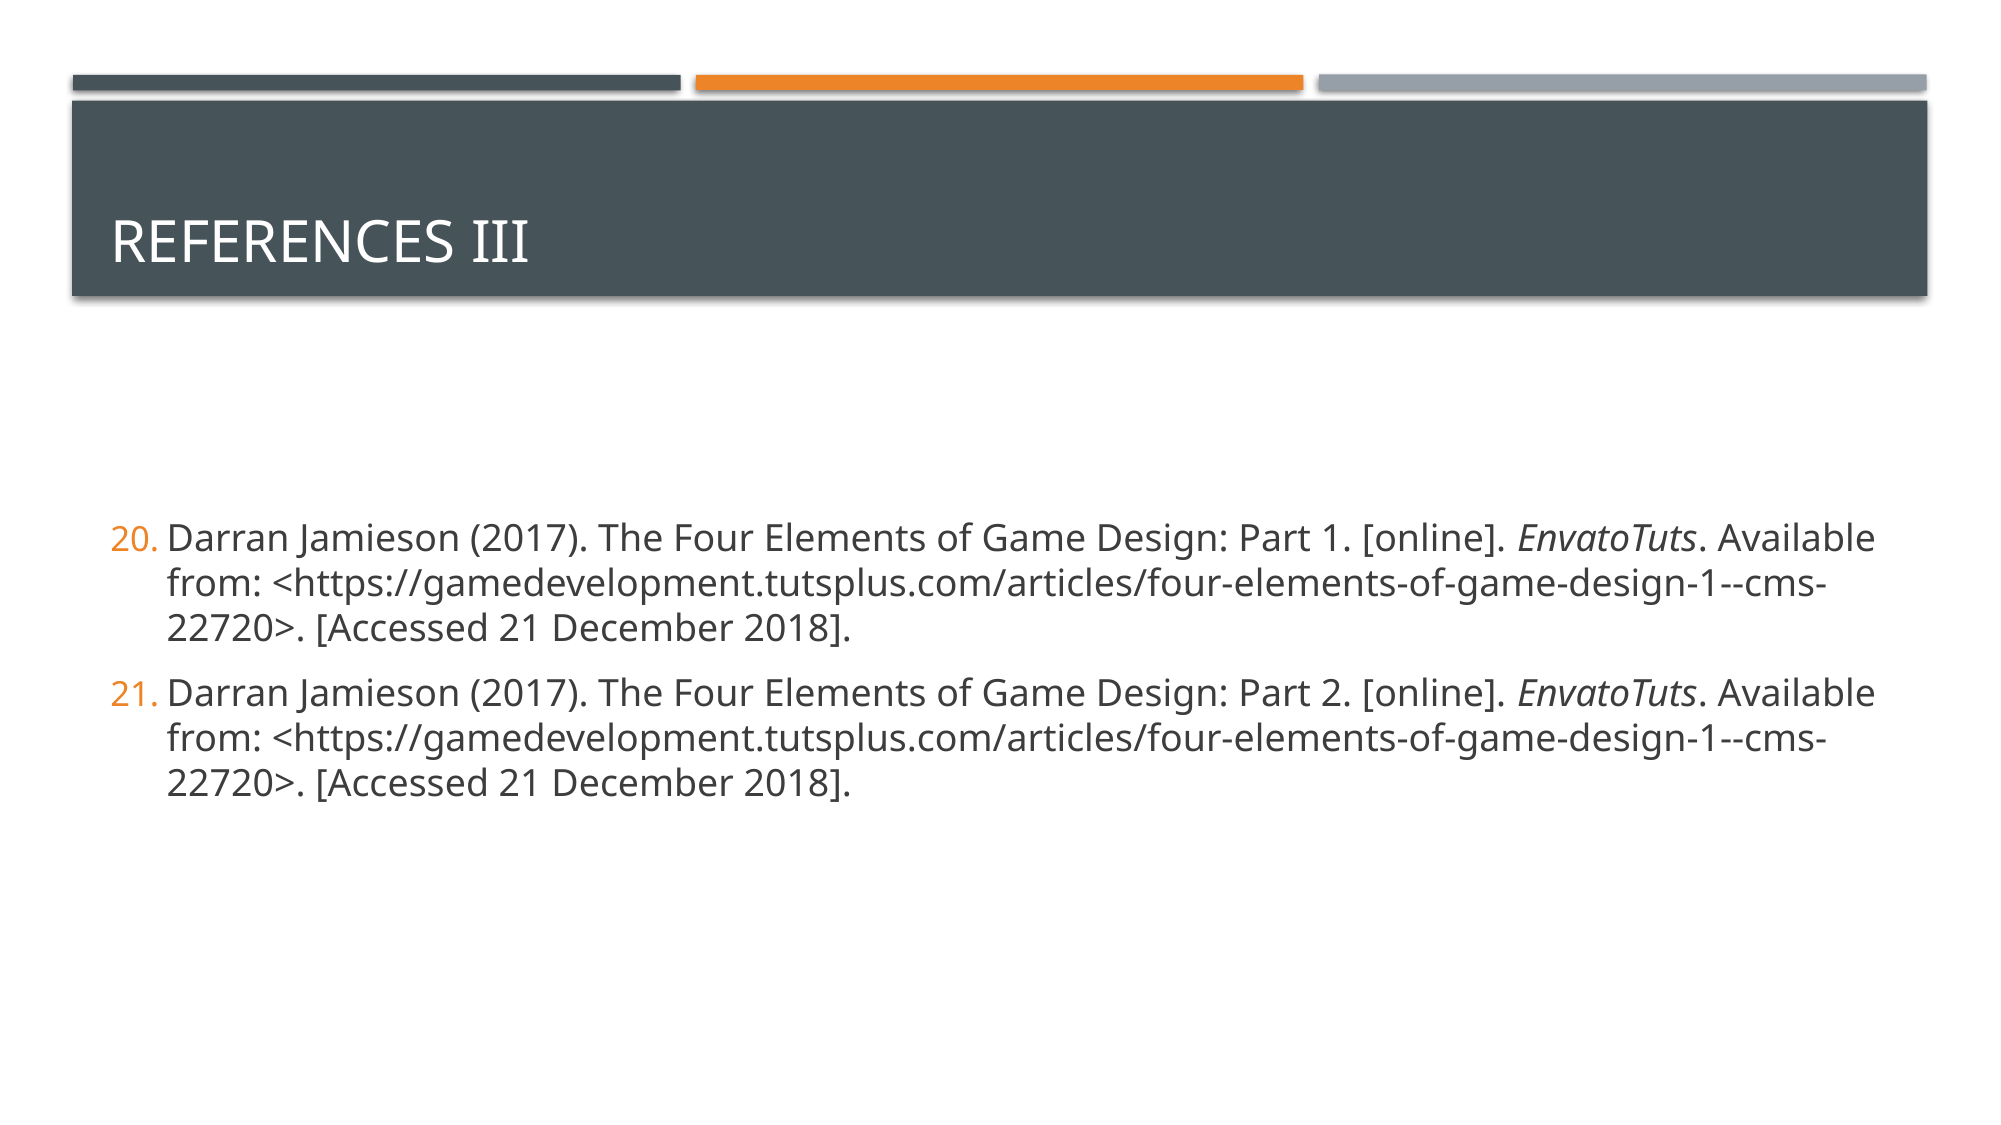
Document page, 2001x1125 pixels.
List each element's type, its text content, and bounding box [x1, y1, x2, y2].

list Darran Jamieson (2017). The Four Elements of Game Design: Part 1. [online]. EnvatoTuts. Available from: <https://gamedevelopment.tutsplus.com/articles/four-elements-of-game-design-1--cms-22720>. [Accessed 21 December 2018]. Darran Jamieson (2017). The Four Elements of Game Design: Part 2. [online]. EnvatoTuts. Available from: <https://gamedevelopment.tutsplus.com/articles/four-elements-of-game-design-1--cms-22720>. [Accessed 21 December 2018]. [95, 357, 1905, 962]
title References III [95, 115, 1905, 282]
